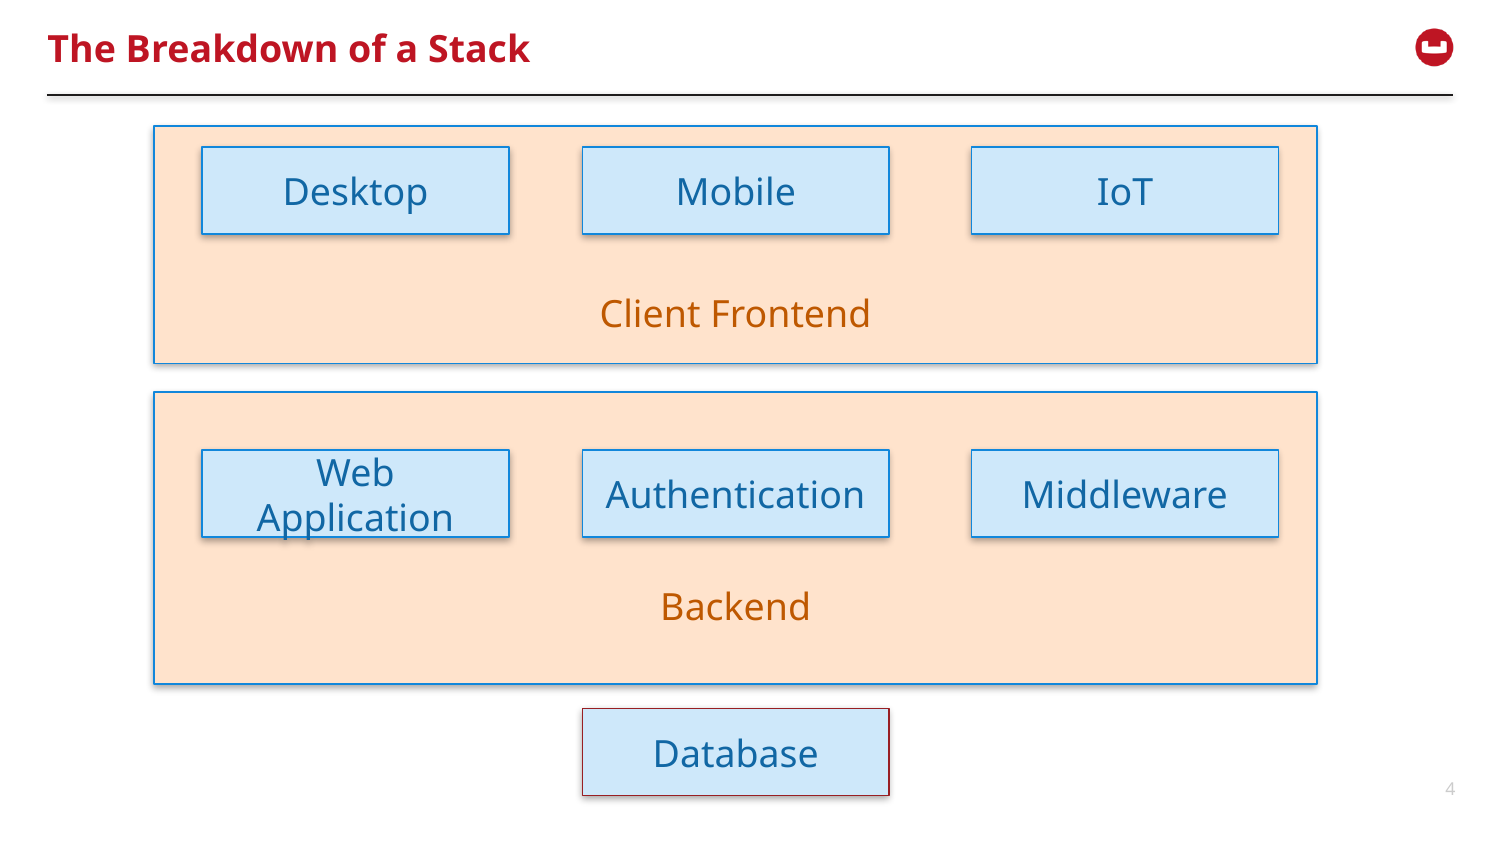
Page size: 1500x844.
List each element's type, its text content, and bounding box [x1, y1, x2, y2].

title The Breakdown of a Stack [32, 7, 1345, 96]
text_box Client Frontend [153, 125, 1318, 364]
picture [1414, 27, 1454, 67]
text_box Mobile [582, 146, 890, 235]
text_box Desktop [201, 146, 510, 235]
text_box Database [582, 708, 890, 796]
text_box Middleware [971, 449, 1279, 538]
text_box Authentication [582, 449, 890, 538]
text_box IoT [971, 146, 1279, 235]
text_box Backend [153, 391, 1318, 685]
text_box Web Application [201, 449, 510, 538]
